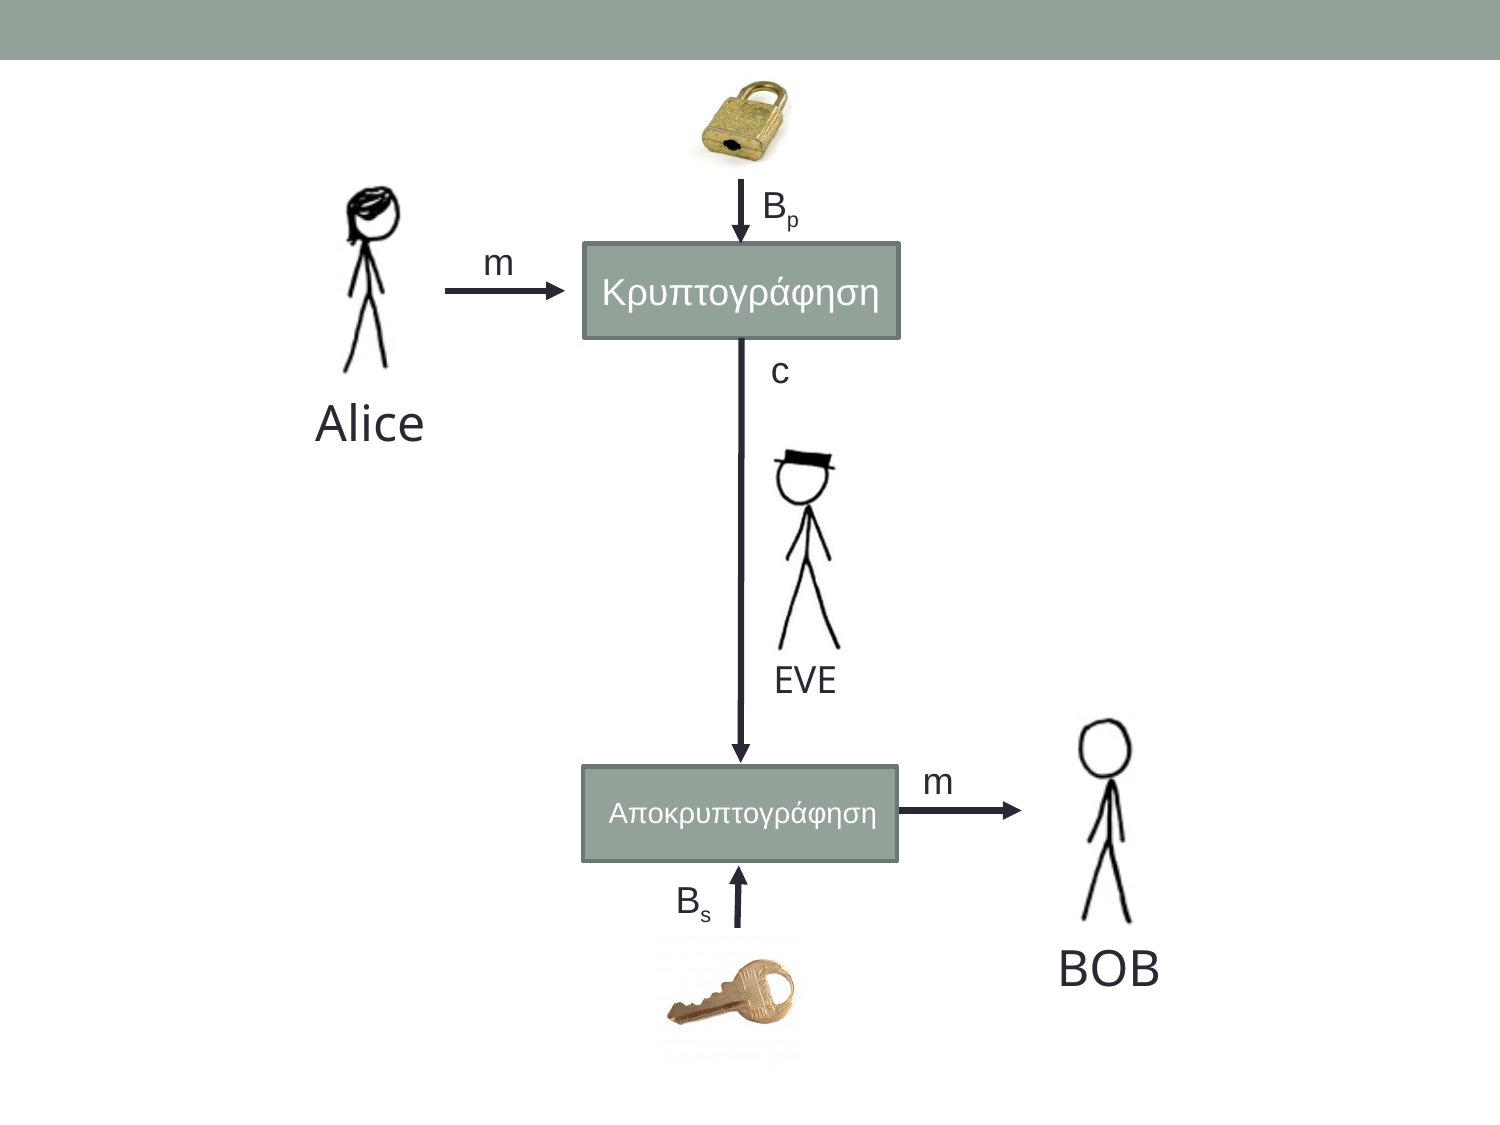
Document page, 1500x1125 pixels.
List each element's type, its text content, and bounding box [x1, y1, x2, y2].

text_box Bs [660, 868, 727, 926]
text_box m [907, 749, 969, 807]
text_box [582, 241, 901, 340]
text_box m [468, 230, 530, 287]
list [336, 166, 405, 385]
picture [770, 438, 847, 657]
text_box Alice [295, 384, 445, 459]
text_box c [756, 338, 806, 399]
picture [658, 928, 805, 1075]
text_box EVE [758, 648, 853, 709]
text_box BOB [1034, 928, 1184, 1004]
text_box [581, 764, 899, 863]
picture [661, 61, 818, 179]
text_box Bp [749, 187, 814, 240]
text_box Κρυπτογράφηση [582, 260, 899, 321]
picture [1075, 710, 1143, 929]
text_box Αποκρυπτογράφηση [588, 786, 897, 837]
